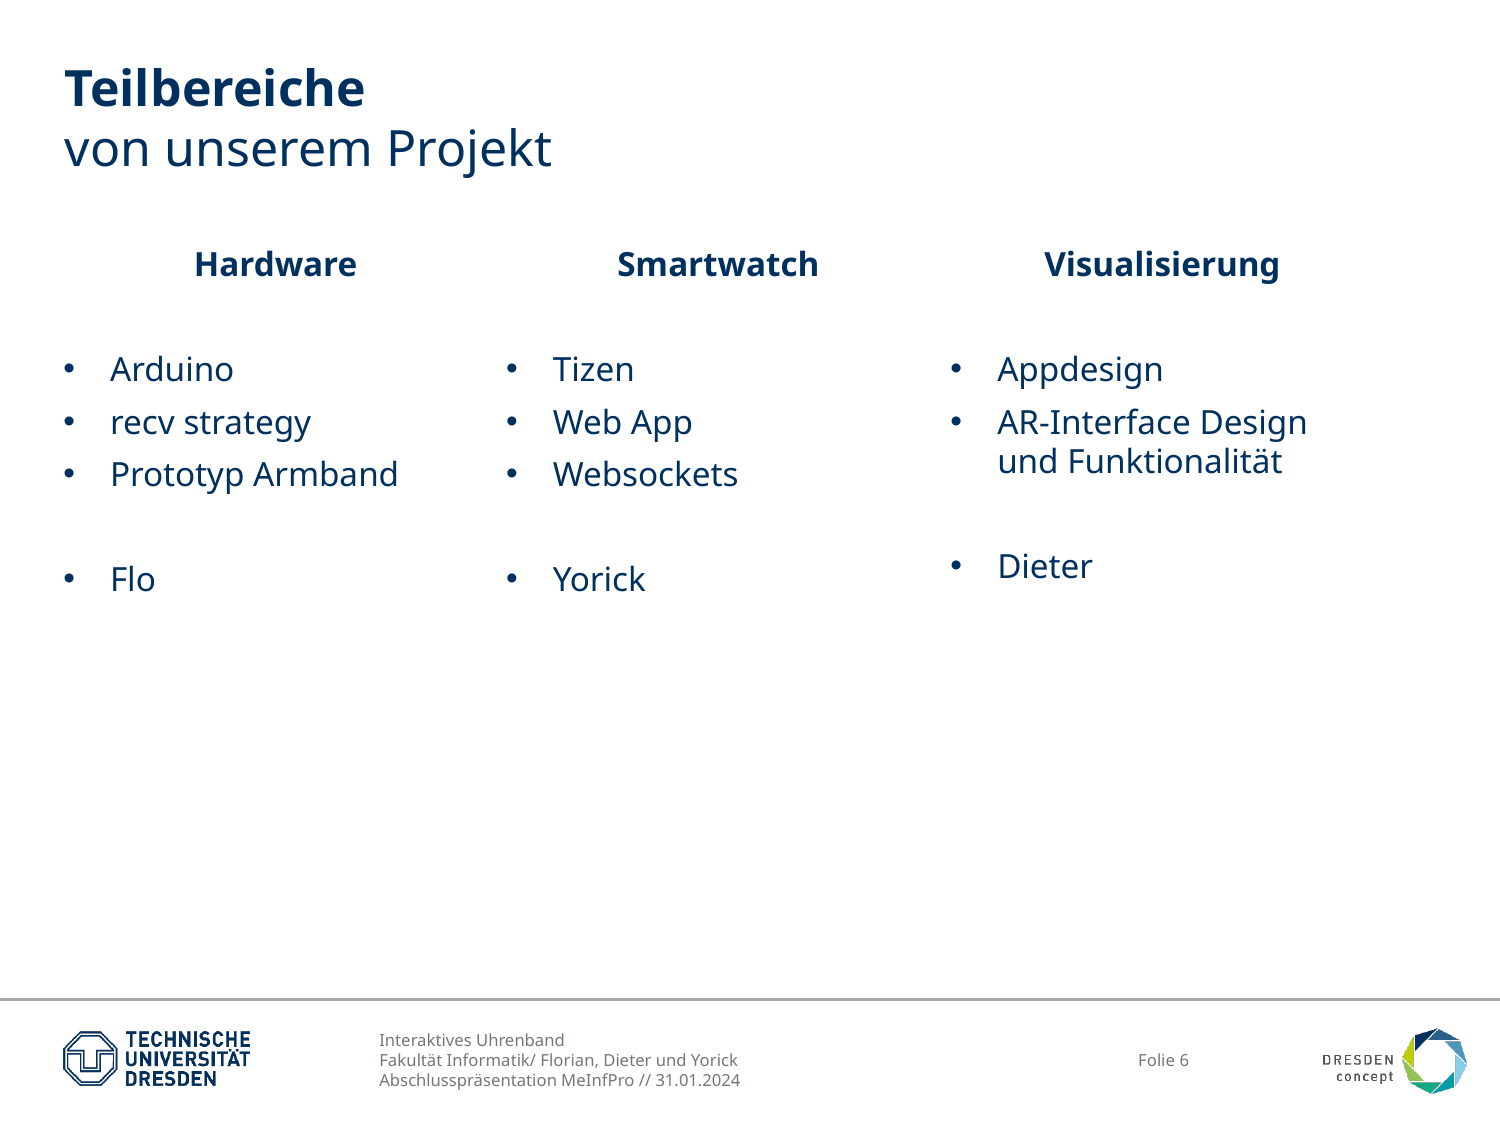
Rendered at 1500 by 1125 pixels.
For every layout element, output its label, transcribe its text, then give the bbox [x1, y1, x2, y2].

list Visualisierung Appdesign AR-Interface Design und Funktionalität Dieter [950, 243, 1375, 941]
picture [1323, 1028, 1467, 1094]
title Teilbereiche von unserem Projekt [64, 56, 1437, 190]
list Hardware Arduino recv strategy Prototyp Armband Flo [63, 243, 489, 941]
list Smartwatch Tizen Web App Websockets Yorick [505, 243, 931, 941]
picture [63, 1031, 250, 1086]
